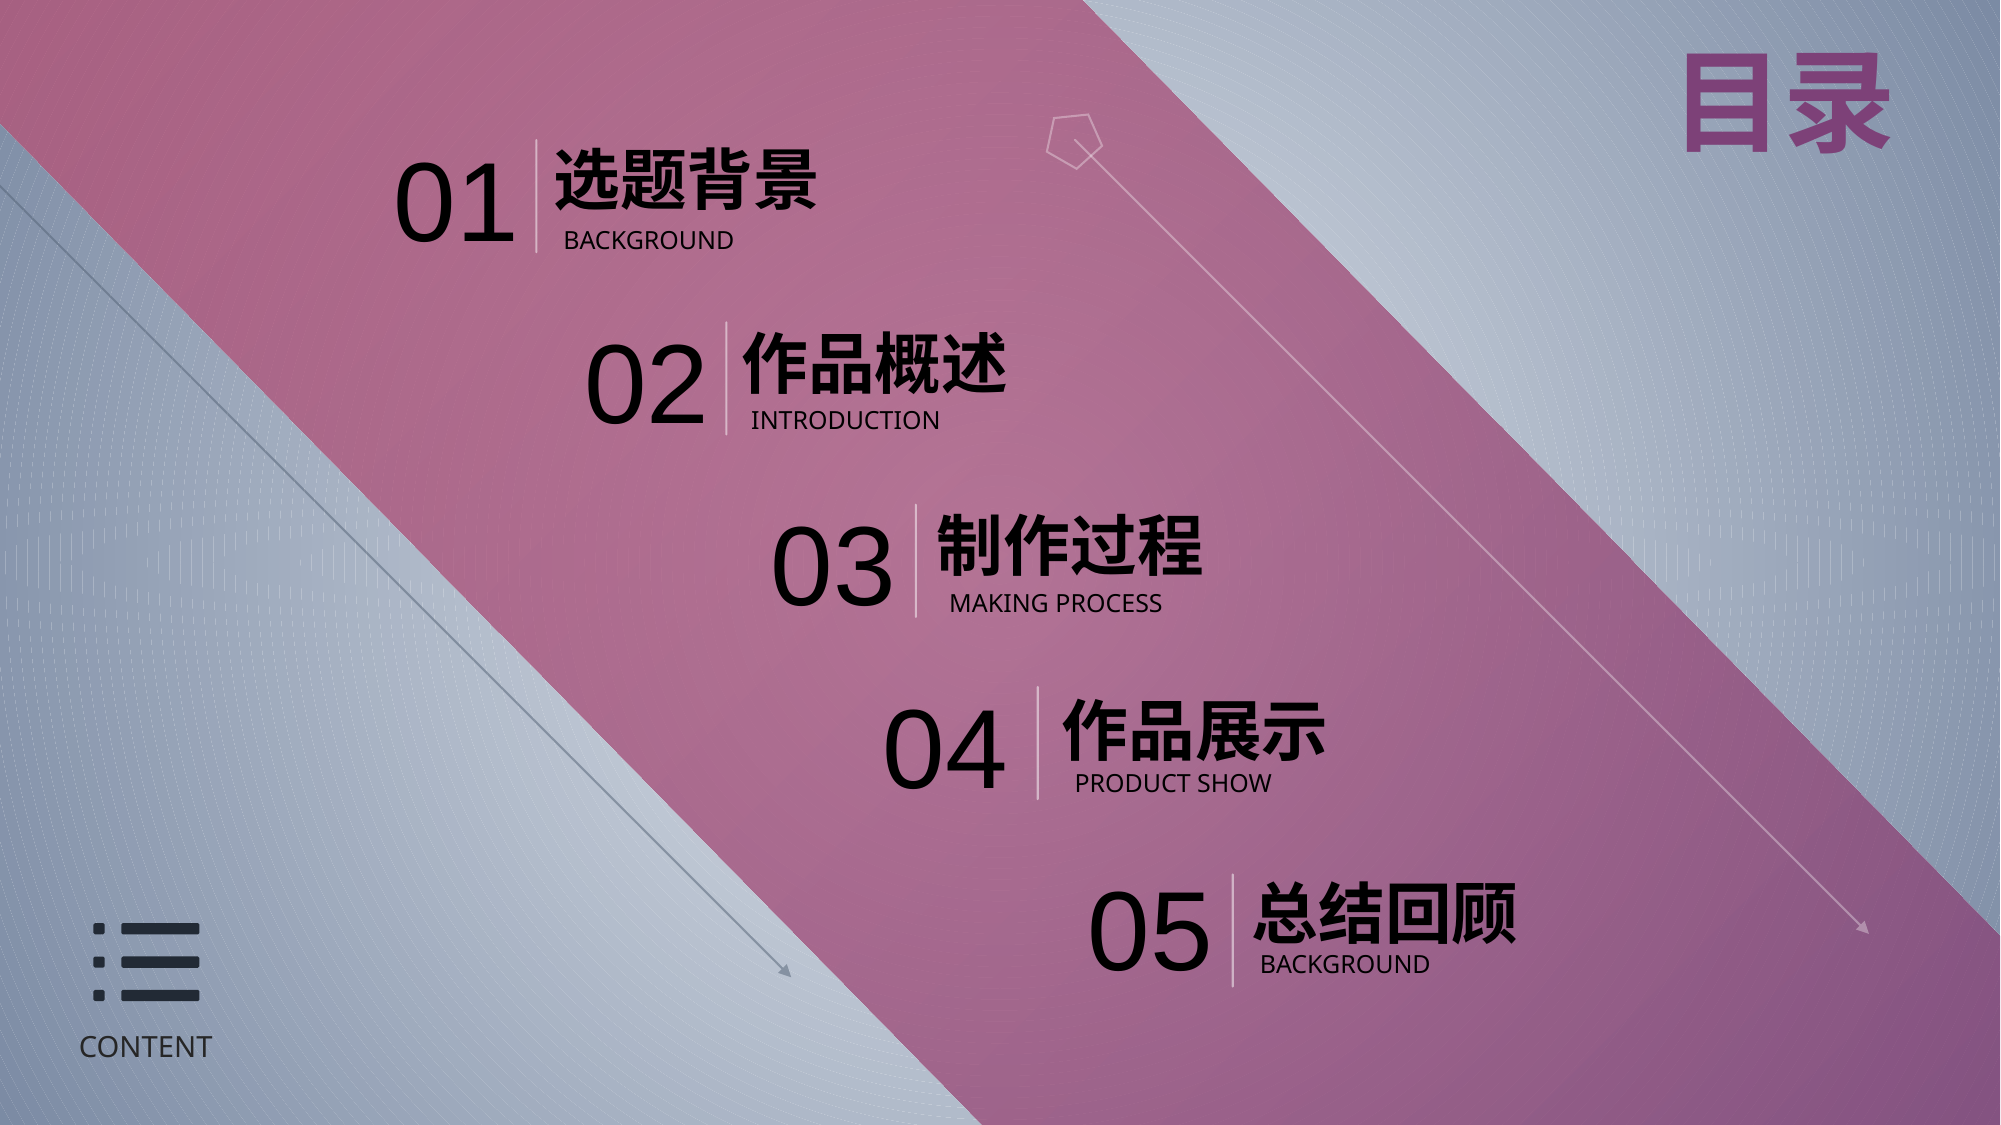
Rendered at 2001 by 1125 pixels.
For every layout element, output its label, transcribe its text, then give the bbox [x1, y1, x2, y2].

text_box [0, 183, 792, 978]
text_box 目录 [1593, 23, 1975, 174]
text_box CONTENT [48, 1020, 243, 1071]
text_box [343, 120, 854, 272]
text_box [93, 923, 200, 1002]
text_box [1047, 110, 1869, 934]
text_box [792, 302, 1042, 455]
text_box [832, 667, 1362, 819]
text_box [792, 485, 1237, 637]
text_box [1037, 849, 1552, 1002]
